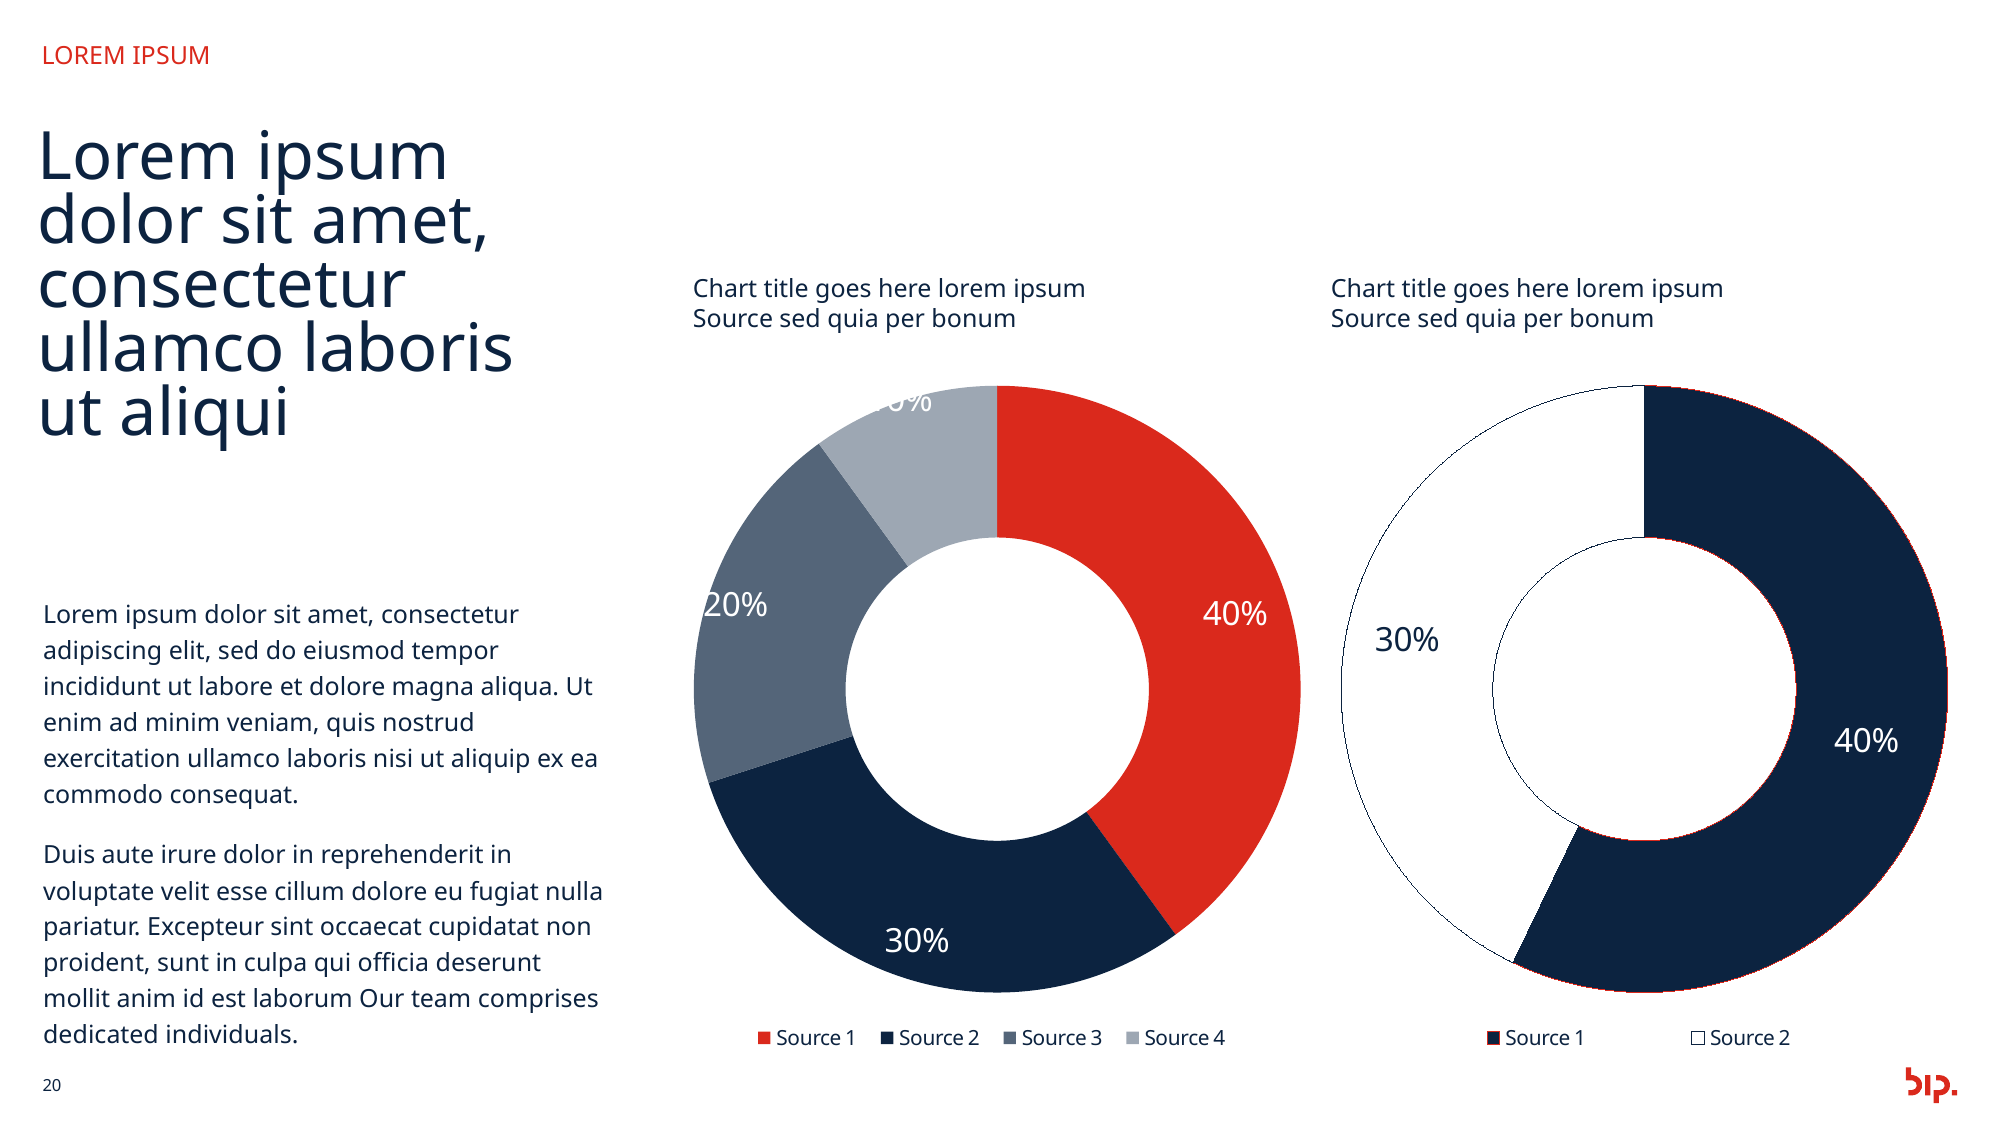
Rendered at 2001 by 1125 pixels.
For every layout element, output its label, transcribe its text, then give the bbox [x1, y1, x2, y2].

text_box Lorem ipsum dolor sit amet, consectetur ullamco laboris ut aliqui [37, 128, 611, 482]
text_box Chart title goes here lorem ipsum Source sed quia per bonum [692, 272, 1307, 337]
text_box Chart title goes here lorem ipsum Source sed quia per bonum [1330, 272, 1957, 337]
text_box Lorem ipsum dolor sit amet, consectetur adipiscing elit, sed do eiusmod tempor incididunt ut labore et dolore magna aliqua. Ut enim ad minim veniam, quis nostrud exercitation ullamco laboris nisi ut aliquip ex ea commodo consequat. Duis aute irure dolor in reprehenderit in voluptate velit esse cillum dolore eu fugiat nulla pariatur. Excepteur sint occaecat cupidatat non proident, sunt in culpa qui officia deserunt mollit anim id est laborum Our team comprises dedicated individuals. [43, 592, 611, 1049]
chart [625, 368, 1988, 1061]
list LOREM IPSUM [41, 39, 450, 88]
